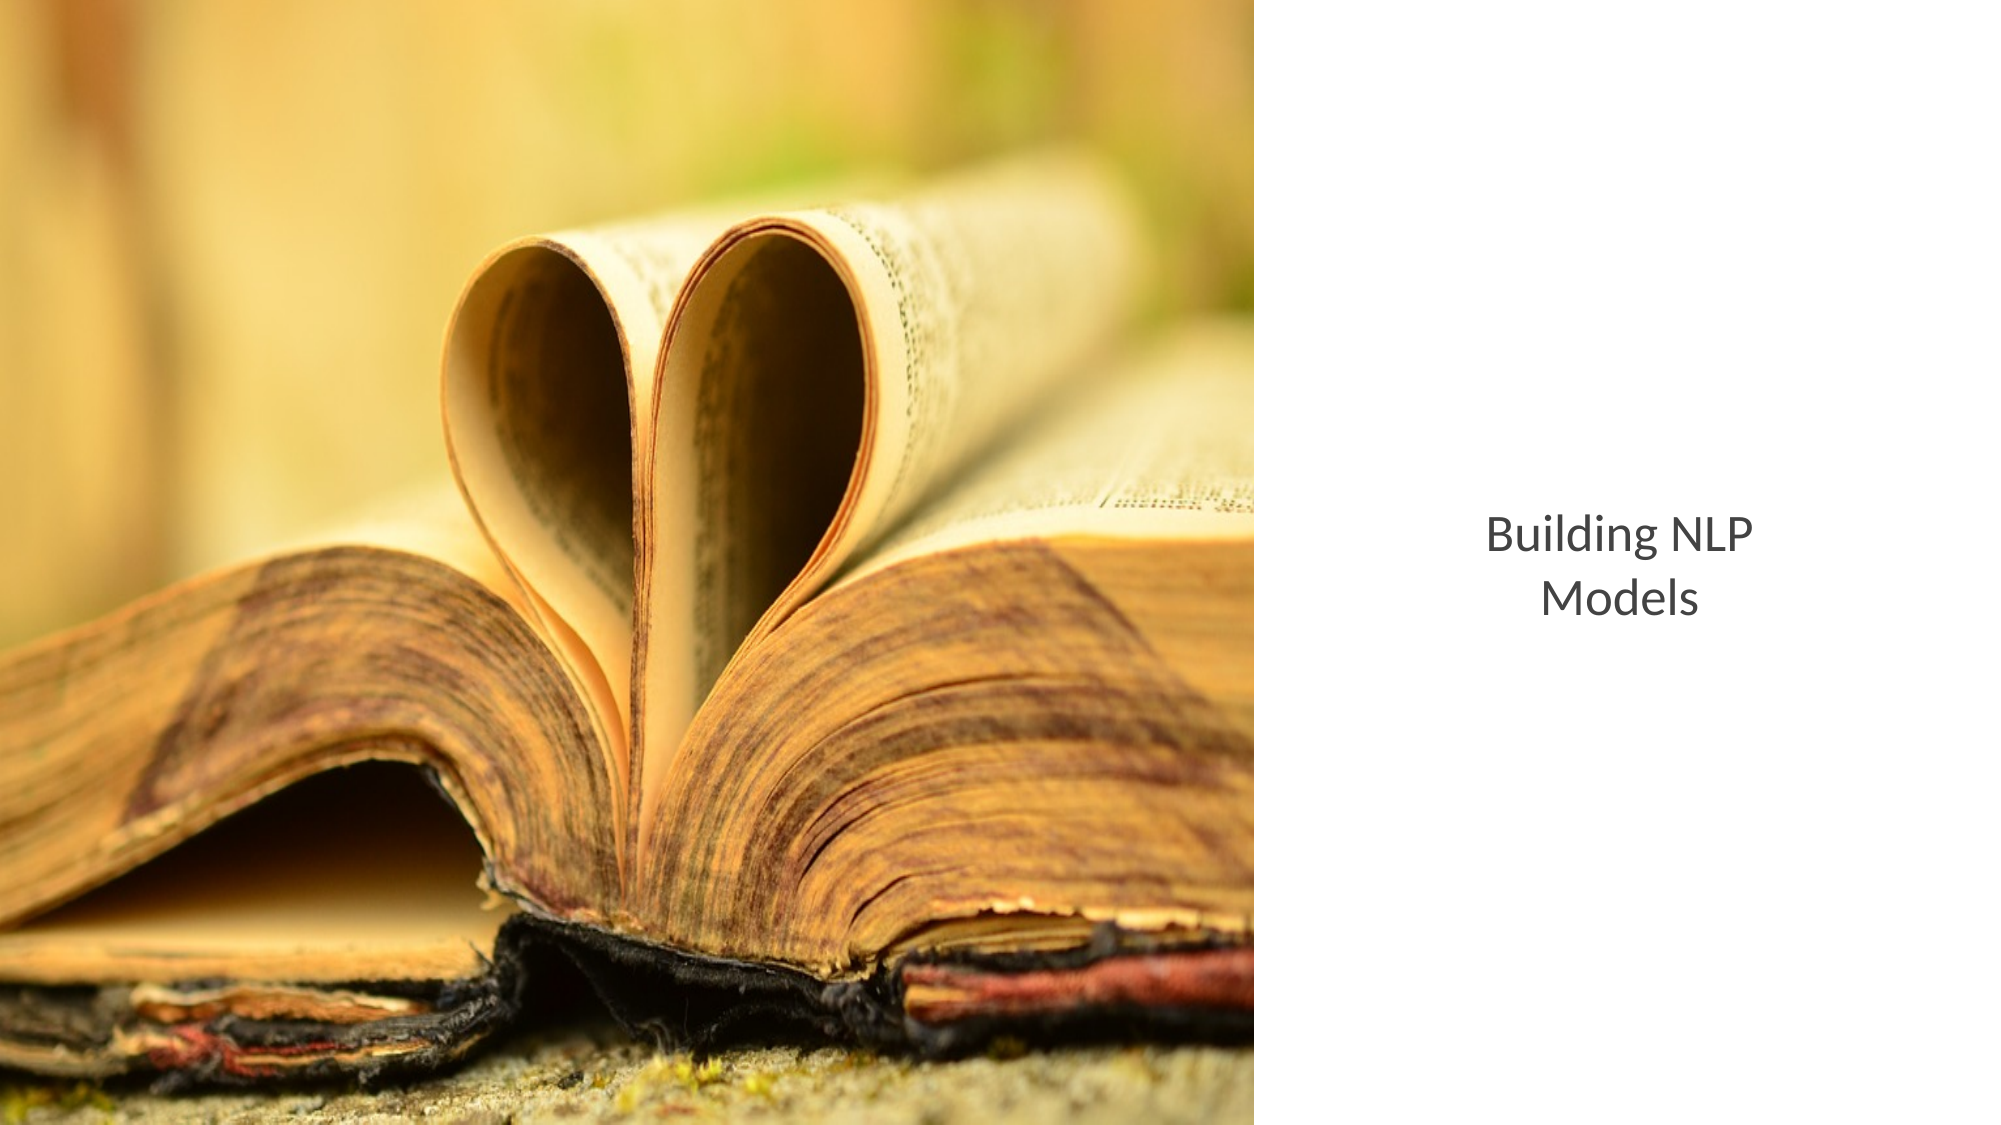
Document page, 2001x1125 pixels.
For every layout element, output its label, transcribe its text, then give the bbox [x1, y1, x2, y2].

picture [0, 0, 1254, 1125]
text_box Building NLP Models [1430, 449, 1809, 675]
